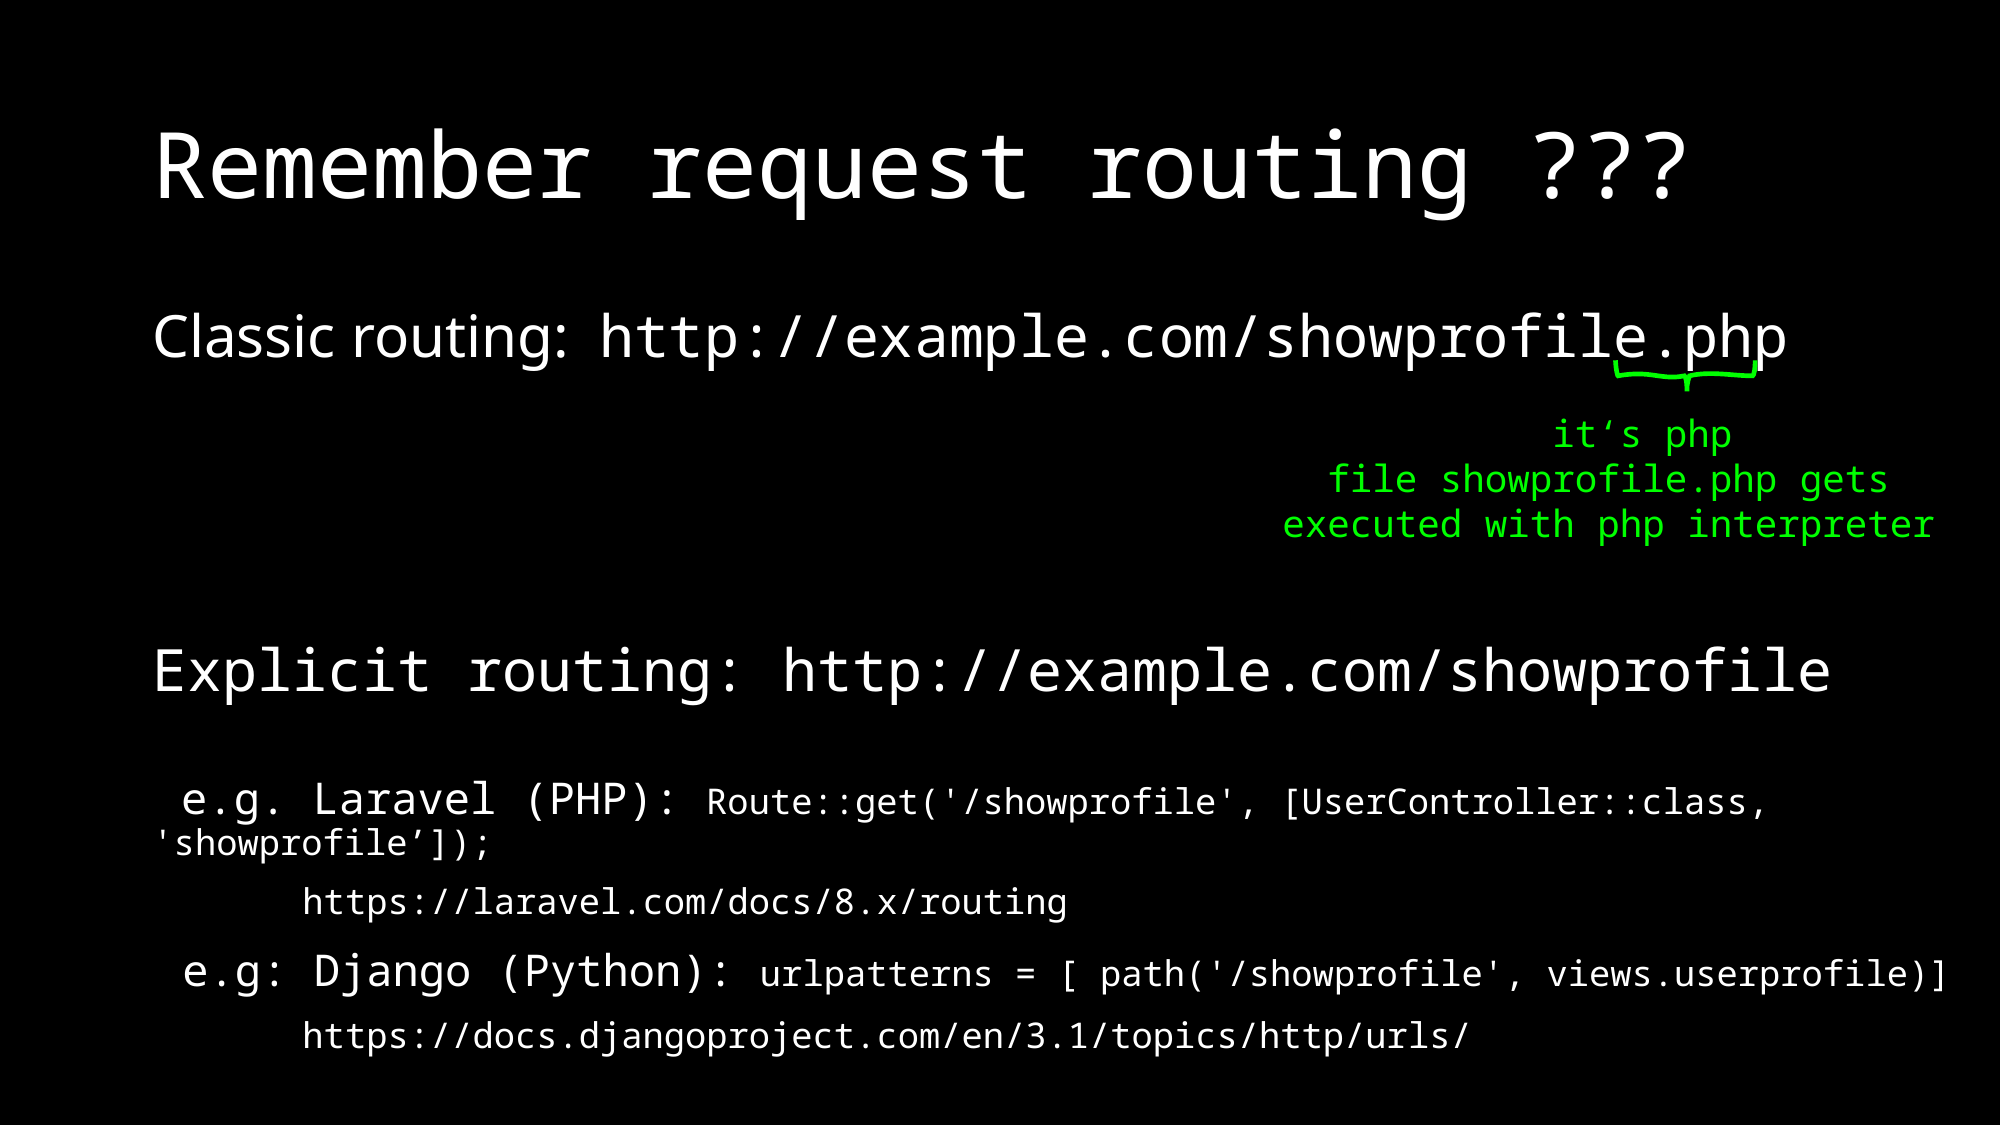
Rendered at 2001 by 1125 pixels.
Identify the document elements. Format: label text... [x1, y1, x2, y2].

text_box [1614, 360, 1756, 392]
title Remember request routing ??? [137, 59, 1863, 278]
text_box it‘s php file showprofile.php gets executed with php interpreter [1244, 403, 1973, 553]
list Classic routing: http://example.com/showprofile.php Explicit routing: http://example.com/showprofile e.g. Laravel (PHP): Route::get('/showprofile', [UserController::class, 'showprofile’]); https://laravel.com/docs/8.x/routing e.g: Django (Python): urlpatterns = [ path('/showprofile', views.userprofile)] https://docs.djangoproject.com/en/3.1/topics/http/urls/ [137, 299, 2000, 1066]
